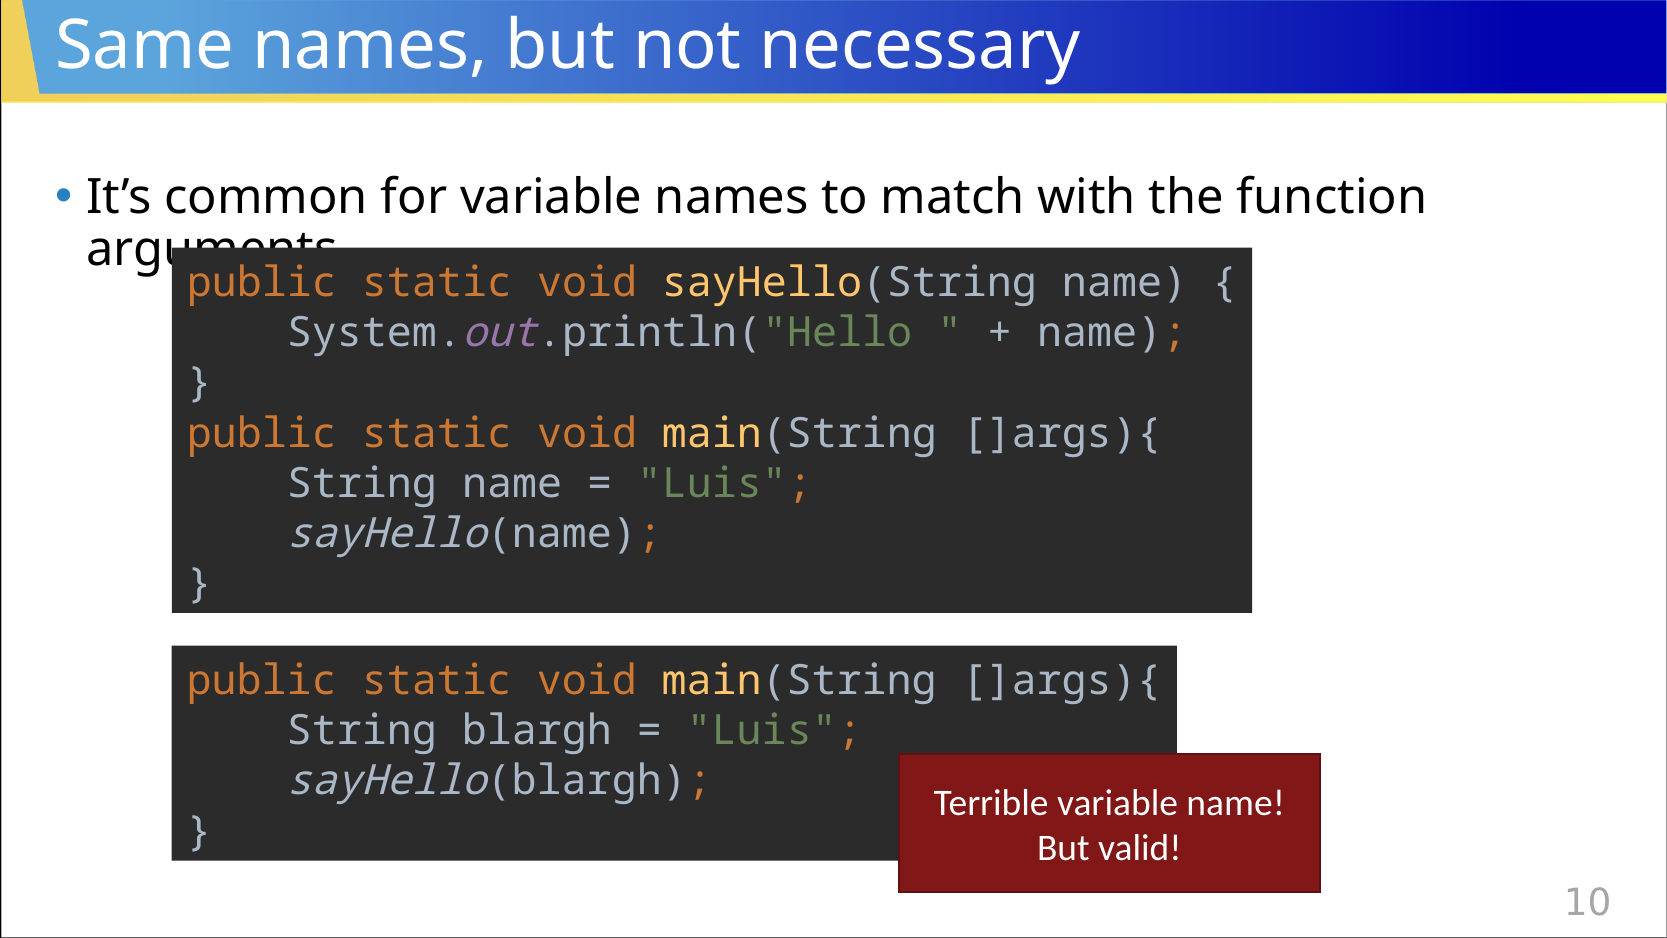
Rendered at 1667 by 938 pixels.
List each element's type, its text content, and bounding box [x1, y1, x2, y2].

slide_number 10 [1525, 875, 1627, 926]
text_box public static void main(String []args){ String blargh = "Luis"; sayHello(blargh); } [171, 645, 1177, 861]
picture [0, 0, 1667, 938]
list It’s common for variable names to match with the function arguments [40, 163, 1627, 845]
text_box public static void sayHello(String name) { System.out.println("Hello " + name); } public static void main(String []args){ String name = "Luis"; sayHello(name); } [171, 247, 1253, 613]
title Same names, but not necessary [40, 0, 1650, 94]
text_box Terrible variable name! But valid! [898, 753, 1321, 893]
